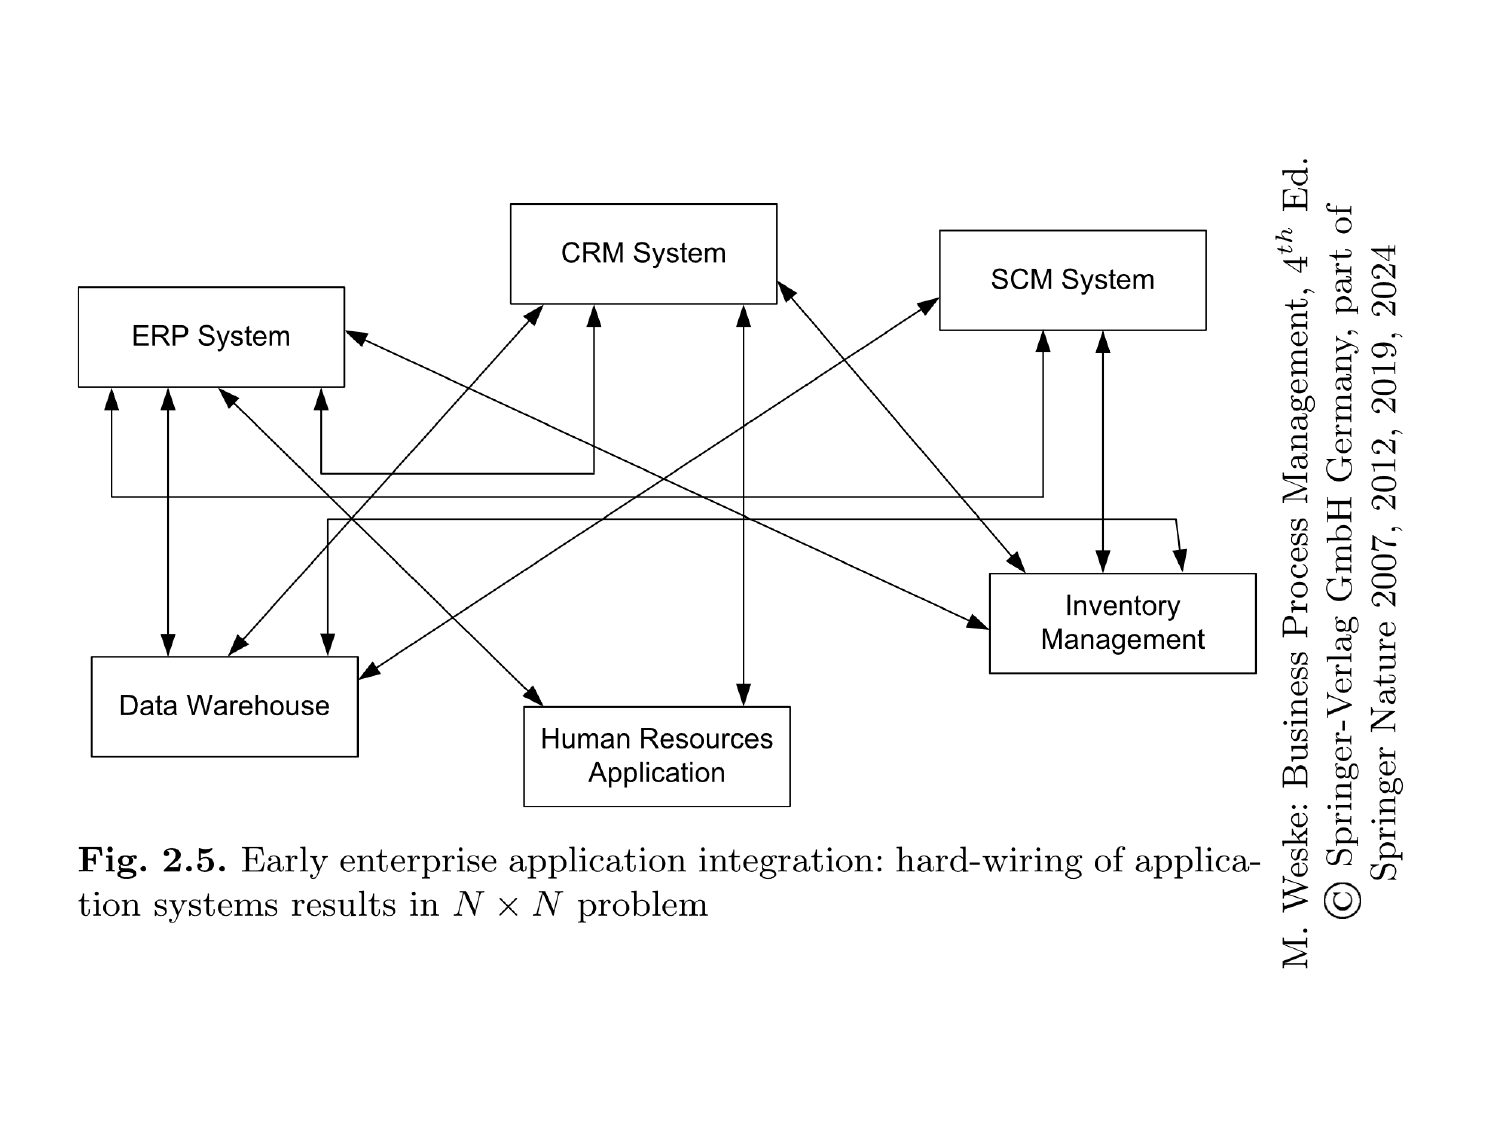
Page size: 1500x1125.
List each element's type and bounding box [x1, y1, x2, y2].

picture [74, 104, 1425, 1021]
